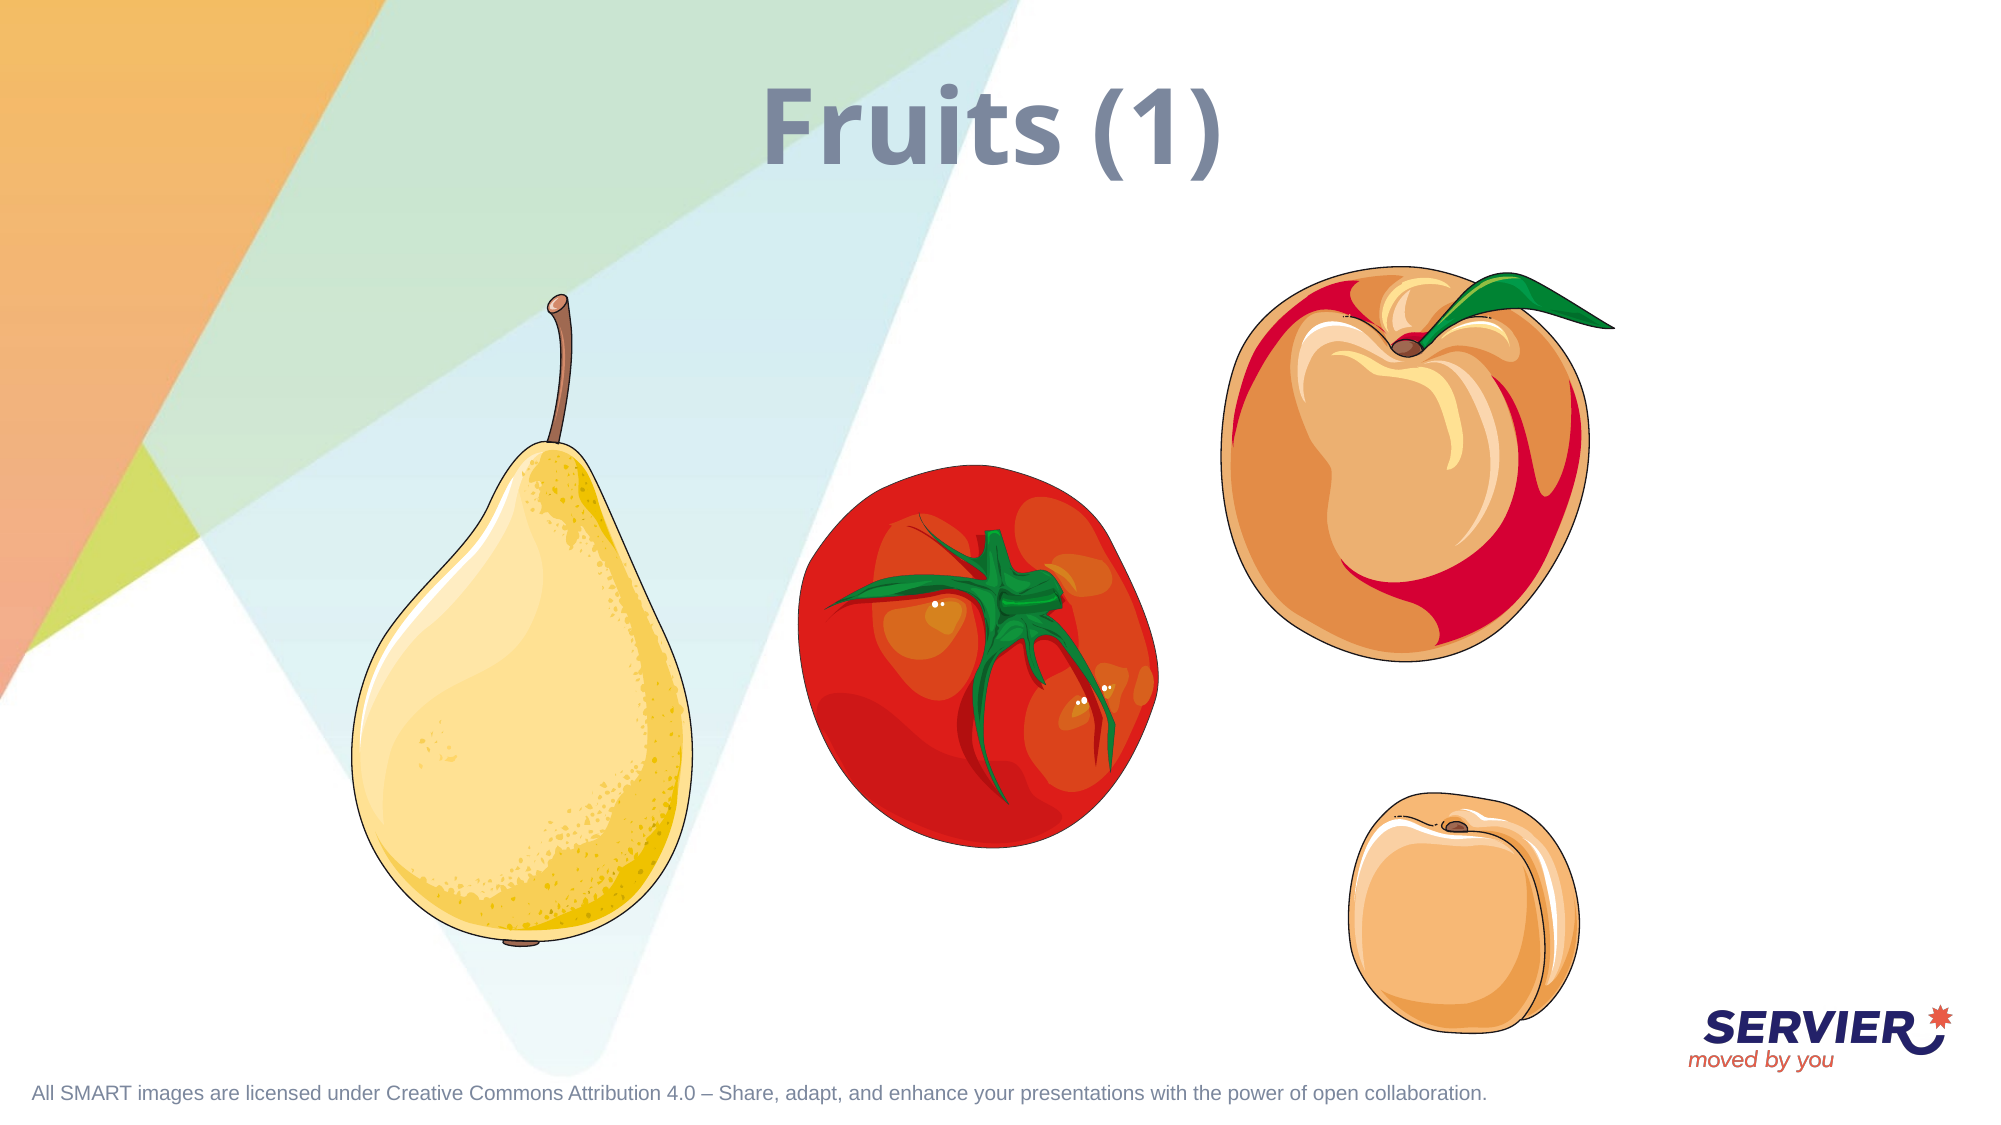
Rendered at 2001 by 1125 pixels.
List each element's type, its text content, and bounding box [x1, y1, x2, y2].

title Fruits (1) [55, 12, 1927, 232]
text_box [331, 287, 703, 947]
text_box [1204, 265, 1615, 684]
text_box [779, 455, 1172, 879]
picture [0, 0, 2001, 1125]
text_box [1343, 787, 1584, 1036]
